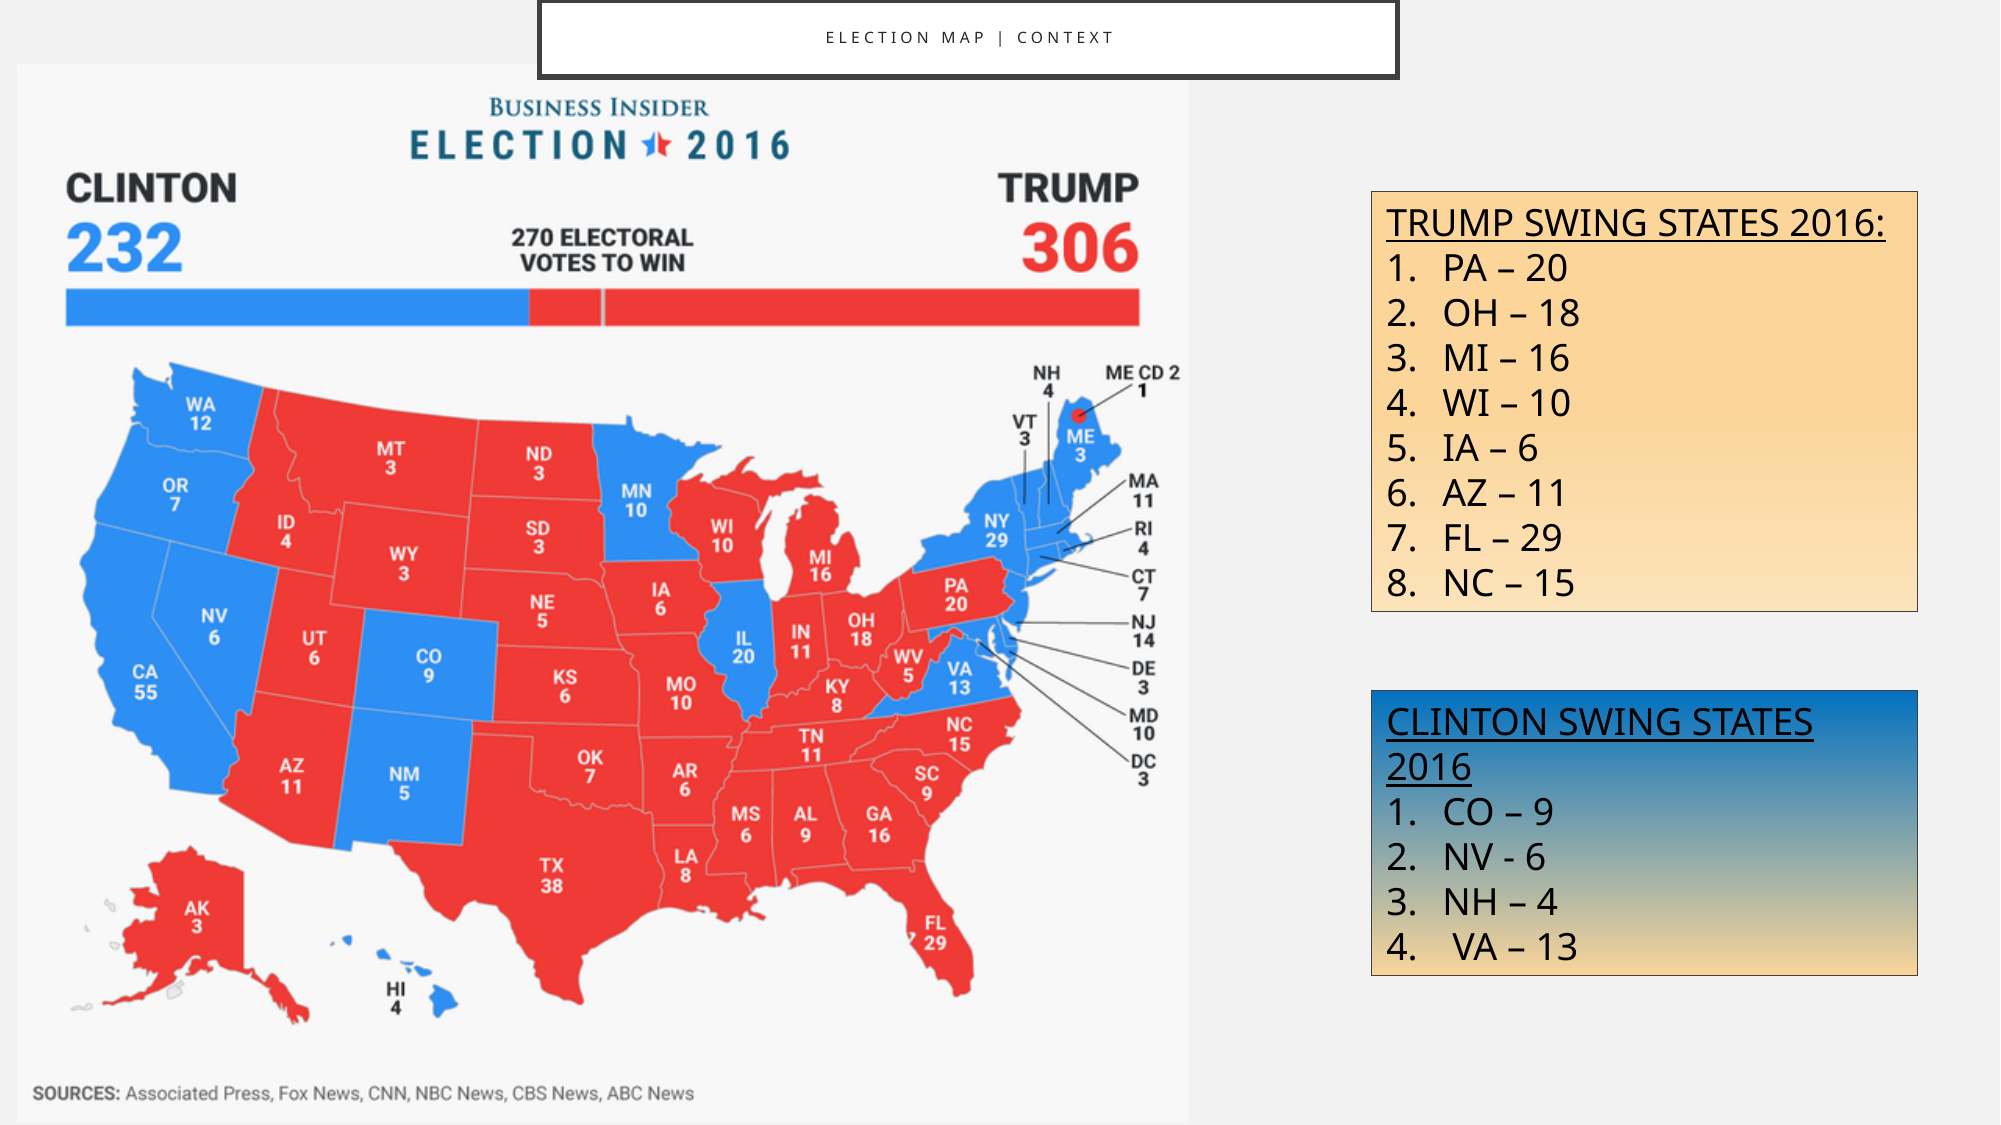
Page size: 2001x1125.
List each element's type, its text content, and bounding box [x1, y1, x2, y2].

title Election map | Context [537, 0, 1400, 80]
picture [17, 64, 1189, 1123]
text_box TRUMP SWING STATES 2016: PA – 20 OH – 18 MI – 16 WI – 10 IA – 6 AZ – 11 FL – 29 NC – 15 [1371, 191, 1918, 612]
text_box CLINTON SWING STATES 2016 CO – 9 NV - 6 NH – 4 VA – 13 [1371, 690, 1918, 976]
